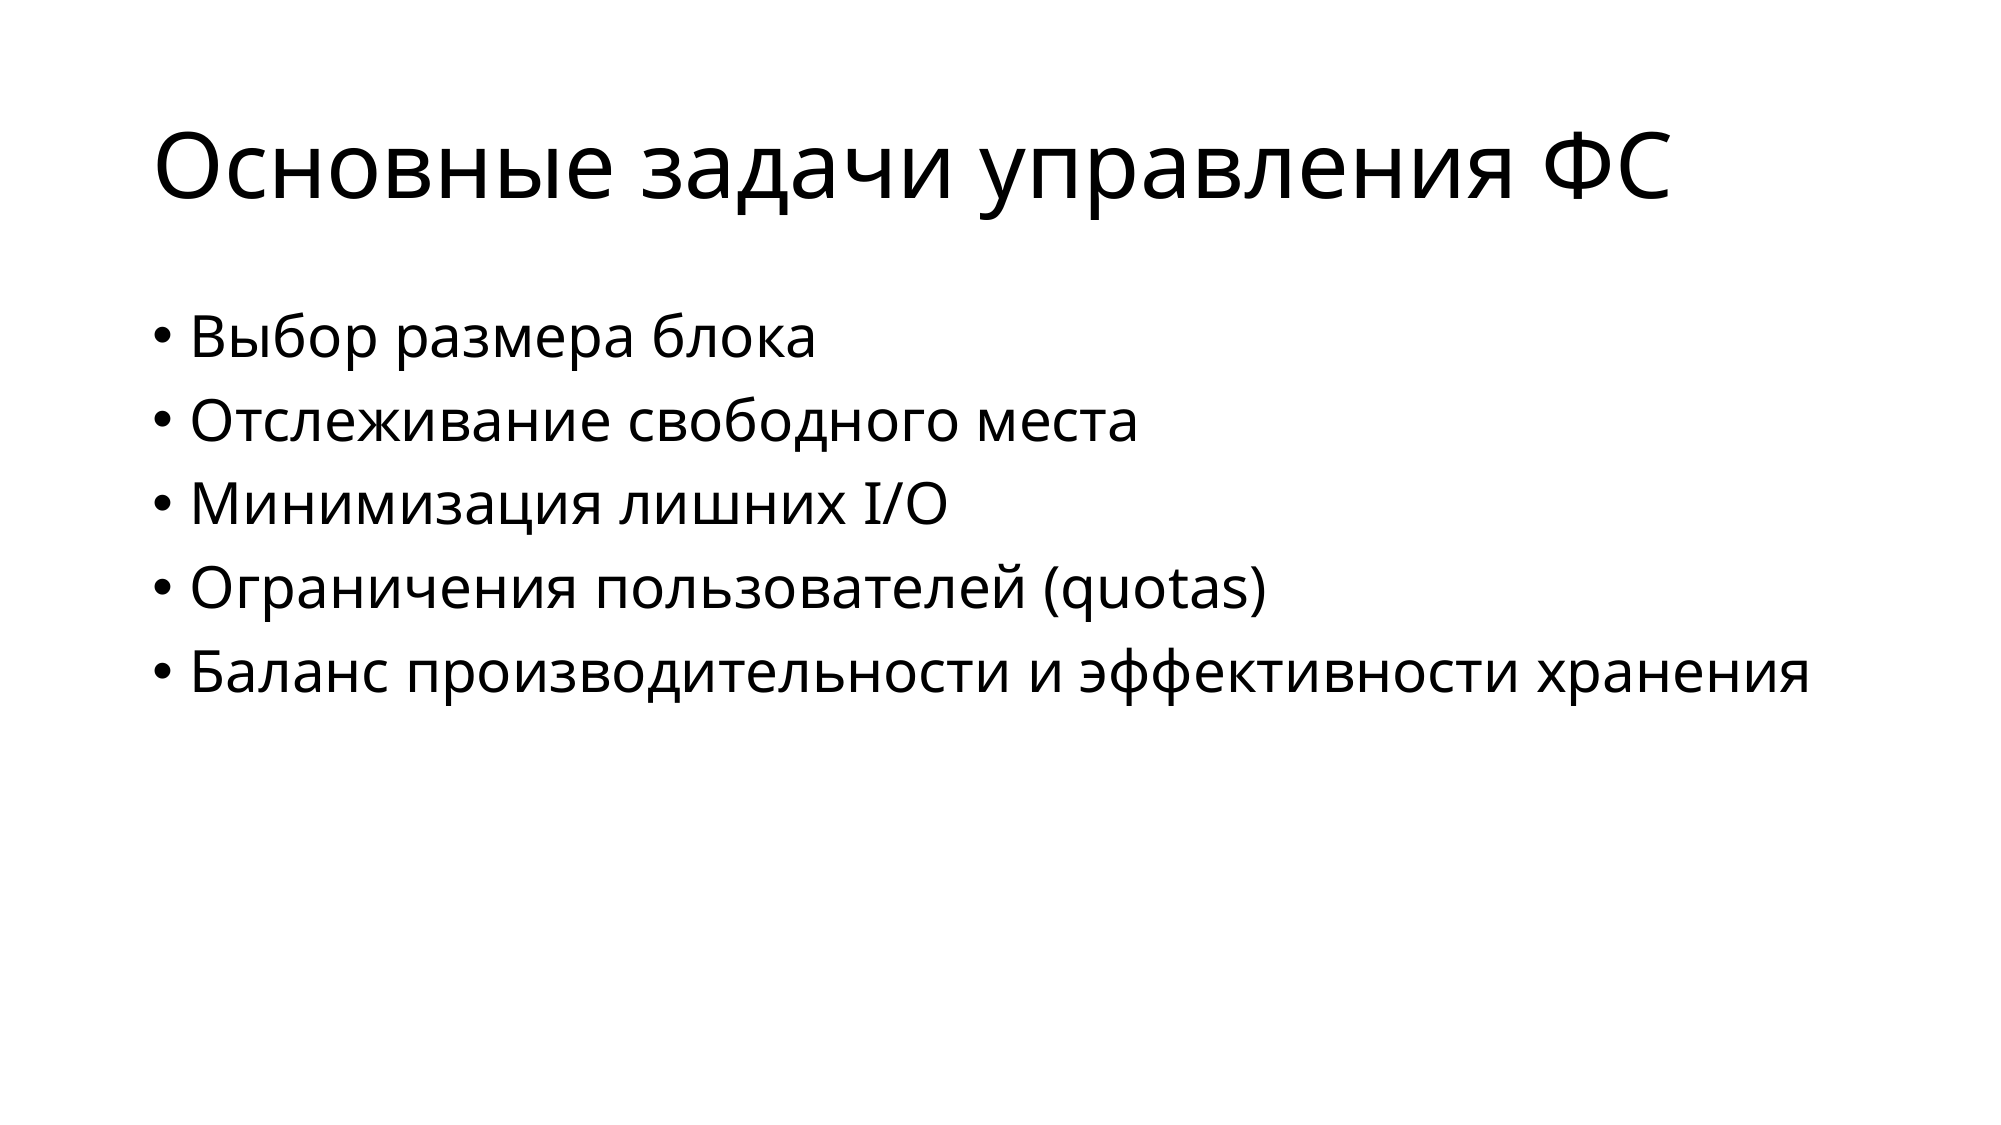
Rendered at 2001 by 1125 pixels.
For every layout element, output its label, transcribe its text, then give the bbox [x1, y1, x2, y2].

list Выбор размера блока Отслеживание свободного места Минимизация лишних I/O Ограничения пользователей (quotas) Баланс производительности и эффективности хранения [137, 299, 1863, 1014]
title Основные задачи управления ФС [137, 59, 1863, 278]
